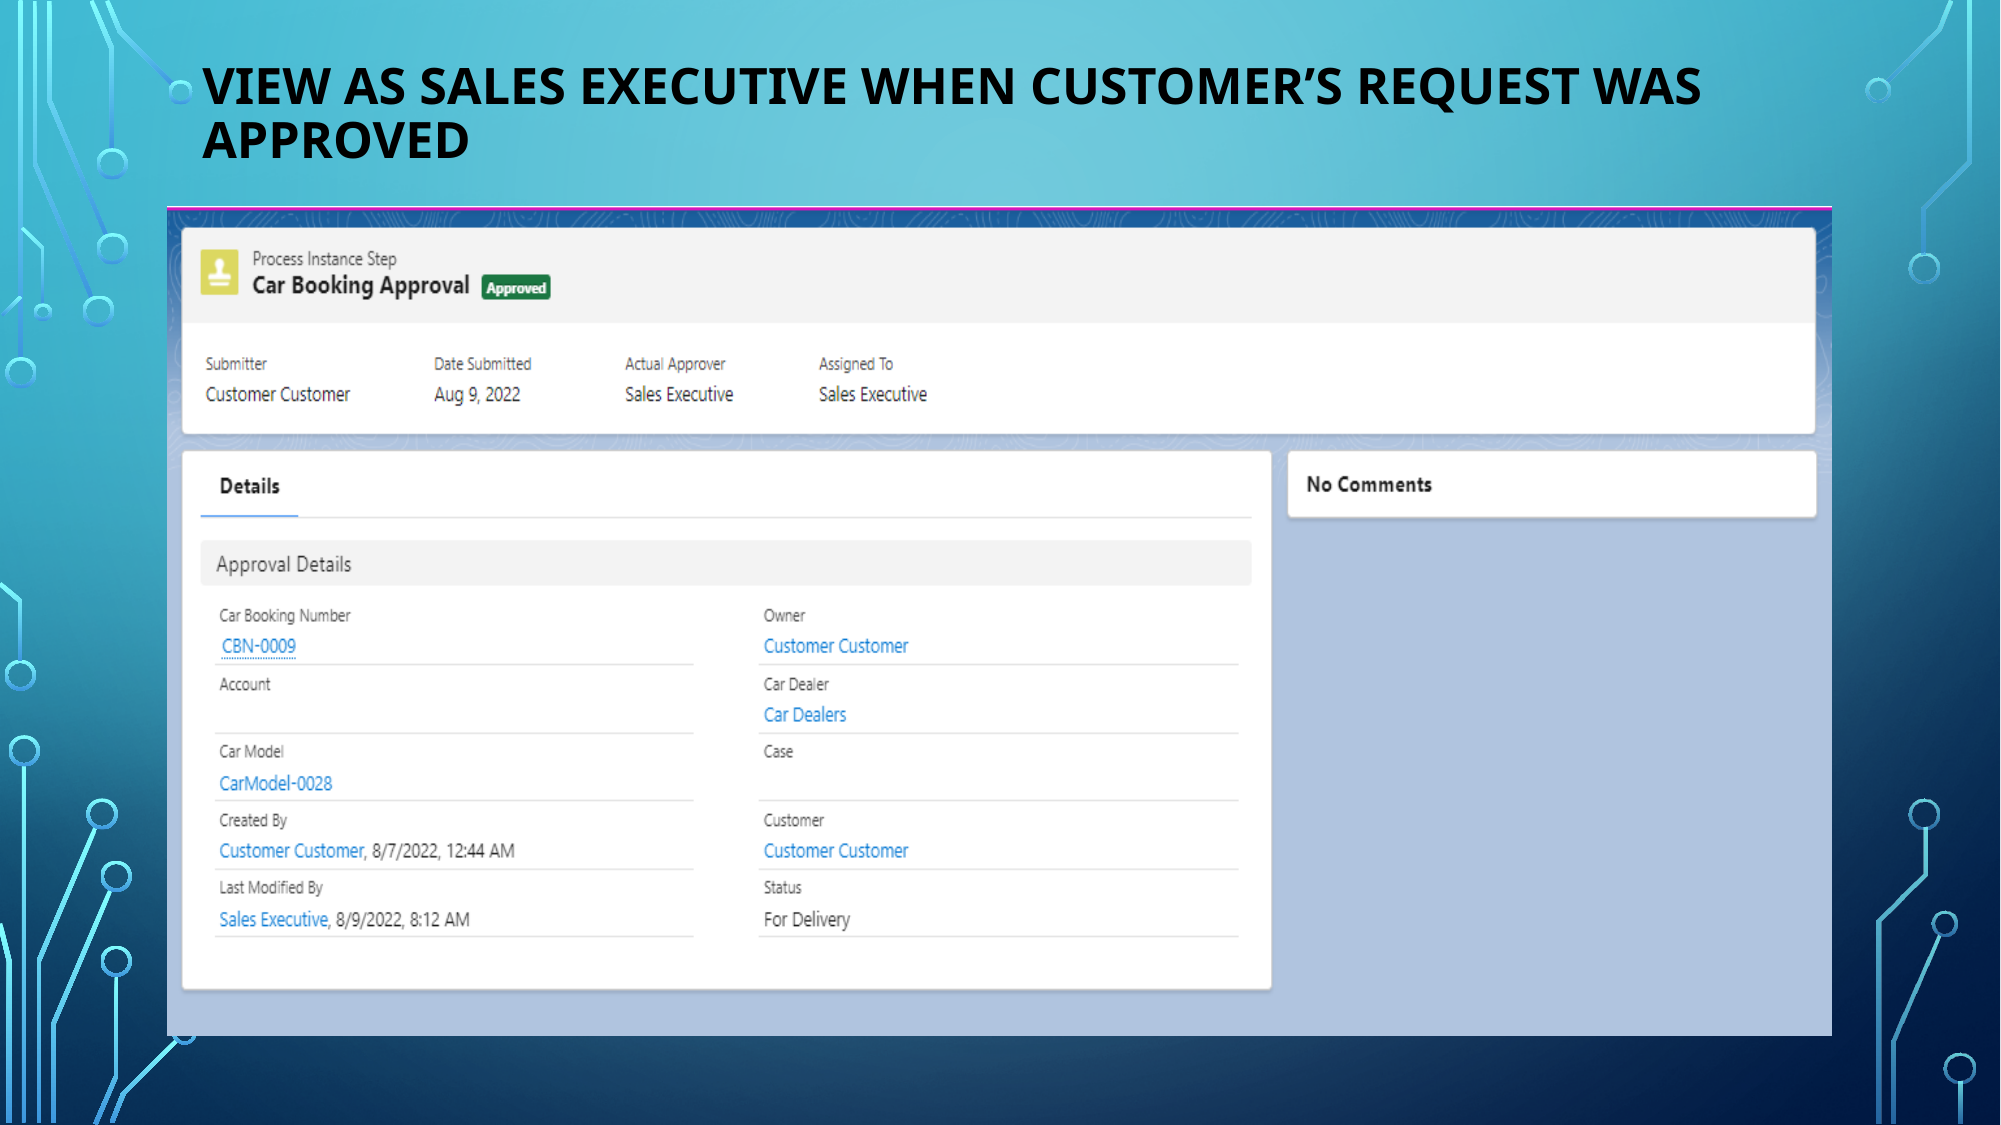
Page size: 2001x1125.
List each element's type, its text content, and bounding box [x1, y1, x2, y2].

picture [167, 206, 1833, 1037]
title VIEW AS SALES EXECUTIVE WHEN CUSTOMER’s REQUEST was approved [187, 53, 1813, 178]
